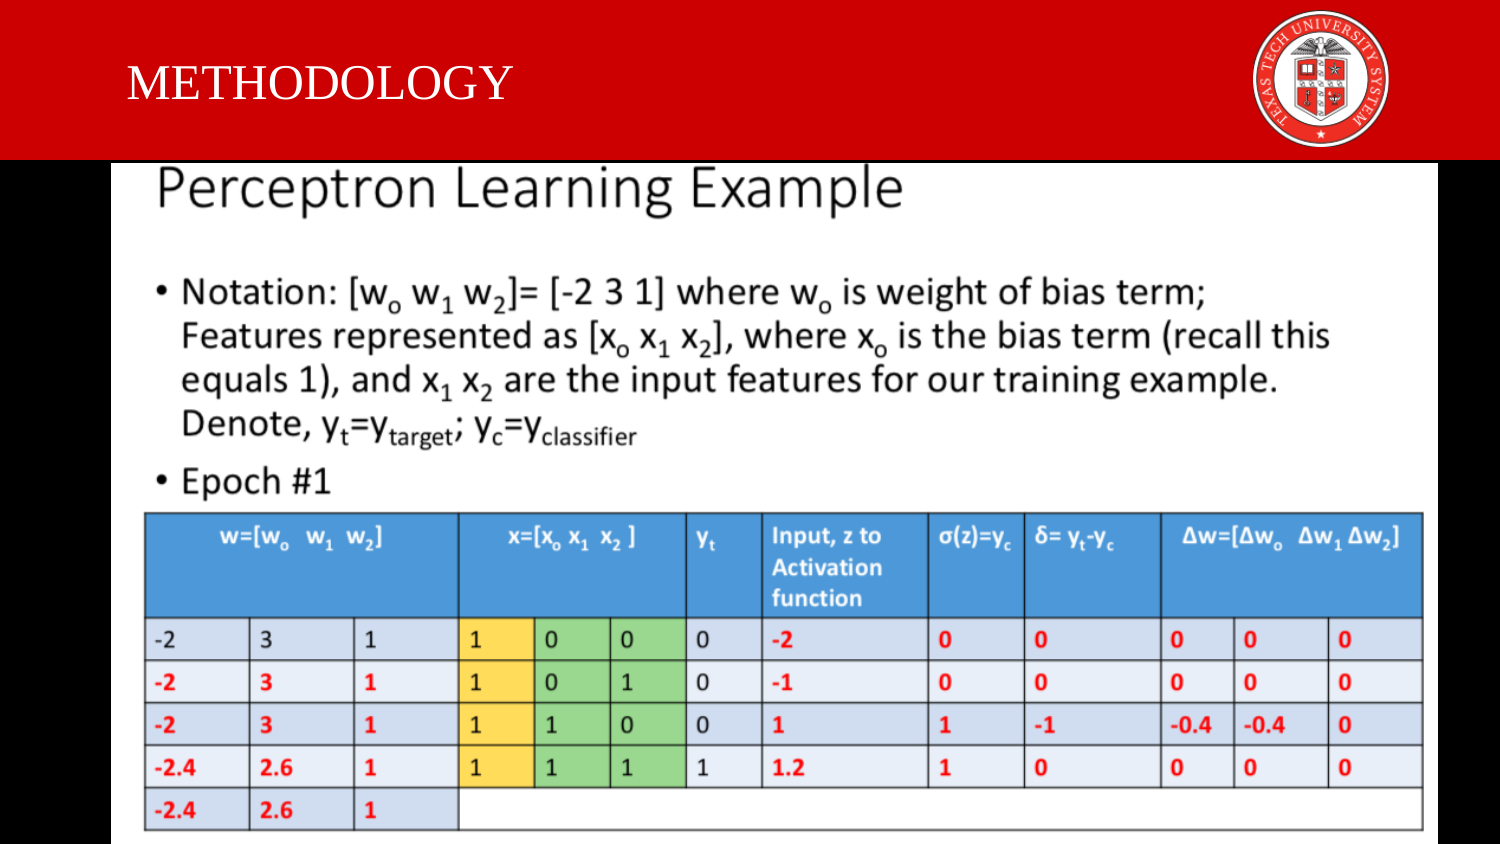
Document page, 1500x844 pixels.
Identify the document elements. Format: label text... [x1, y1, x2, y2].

picture [110, 163, 1439, 844]
title METHODOLOGY [111, 9, 1389, 150]
